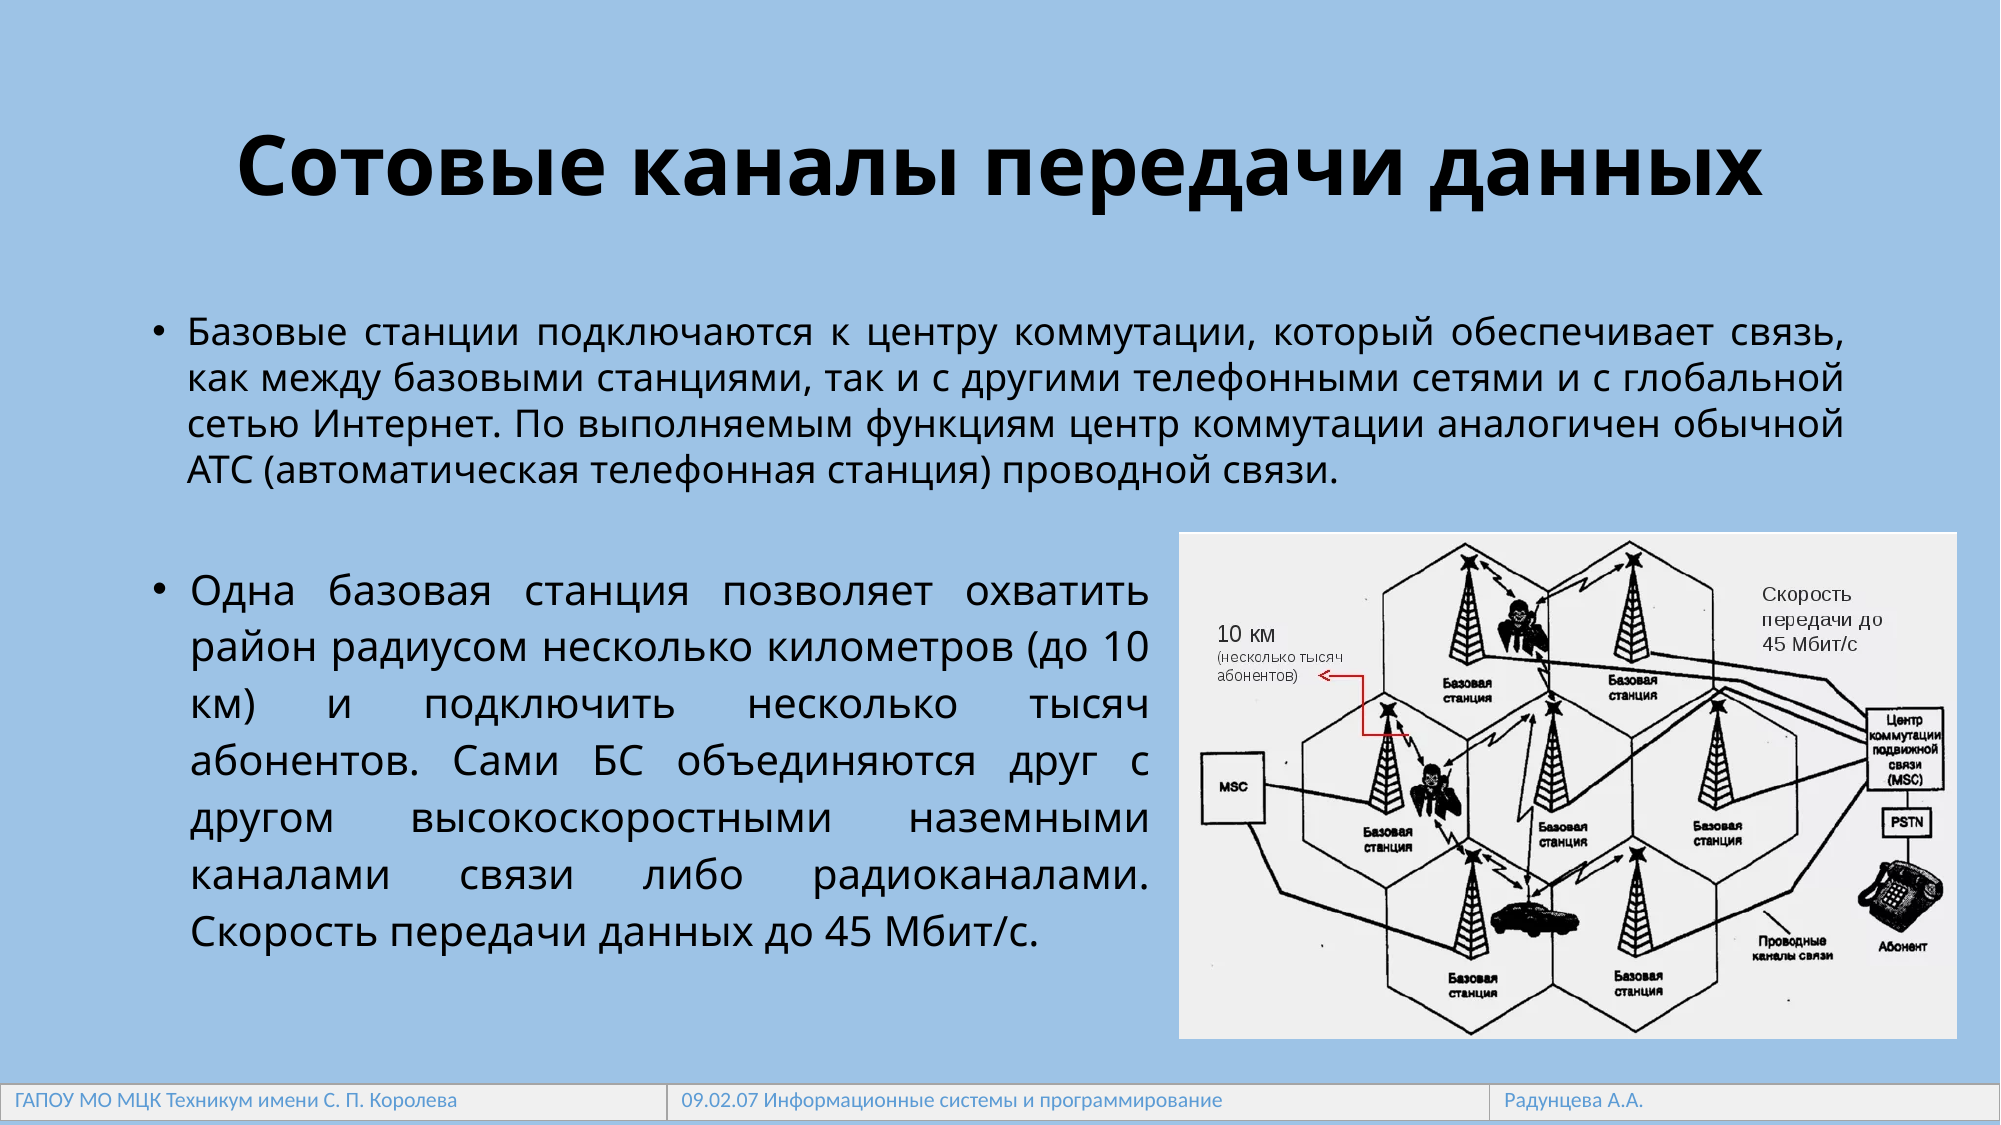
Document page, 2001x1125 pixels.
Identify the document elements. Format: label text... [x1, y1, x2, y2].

title Сотовые каналы передачи данных [137, 59, 1863, 278]
text_box Одна базовая станция позволяет охватить район радиусом несколько километров (до 10 км) и подключить несколько тысяч абонентов. Сами БС объединяются друг с другом высокоскоростными наземными каналами связи либо радиоканалами. Скорость передачи данных до 45 Мбит/c. [137, 552, 1166, 1039]
table_header ГАПОУ МО МЦК Техникум имени С. П. Королева [1, 1085, 666, 1120]
list Базовые станции подключаются к центру коммутации, который обеспечивает связь, как между базовыми станциями, так и с другими телефонными сетями и с глобальной сетью Интернет. По выполняемым функциям центр коммутации аналогичен обычной АТС (автоматическая телефонная станция) проводной связи. [137, 299, 1863, 531]
picture [1179, 532, 1957, 1039]
table_header Радунцева А.А. [1490, 1085, 1999, 1120]
table_header 09.02.07 Информационные системы и программирование [668, 1085, 1489, 1120]
